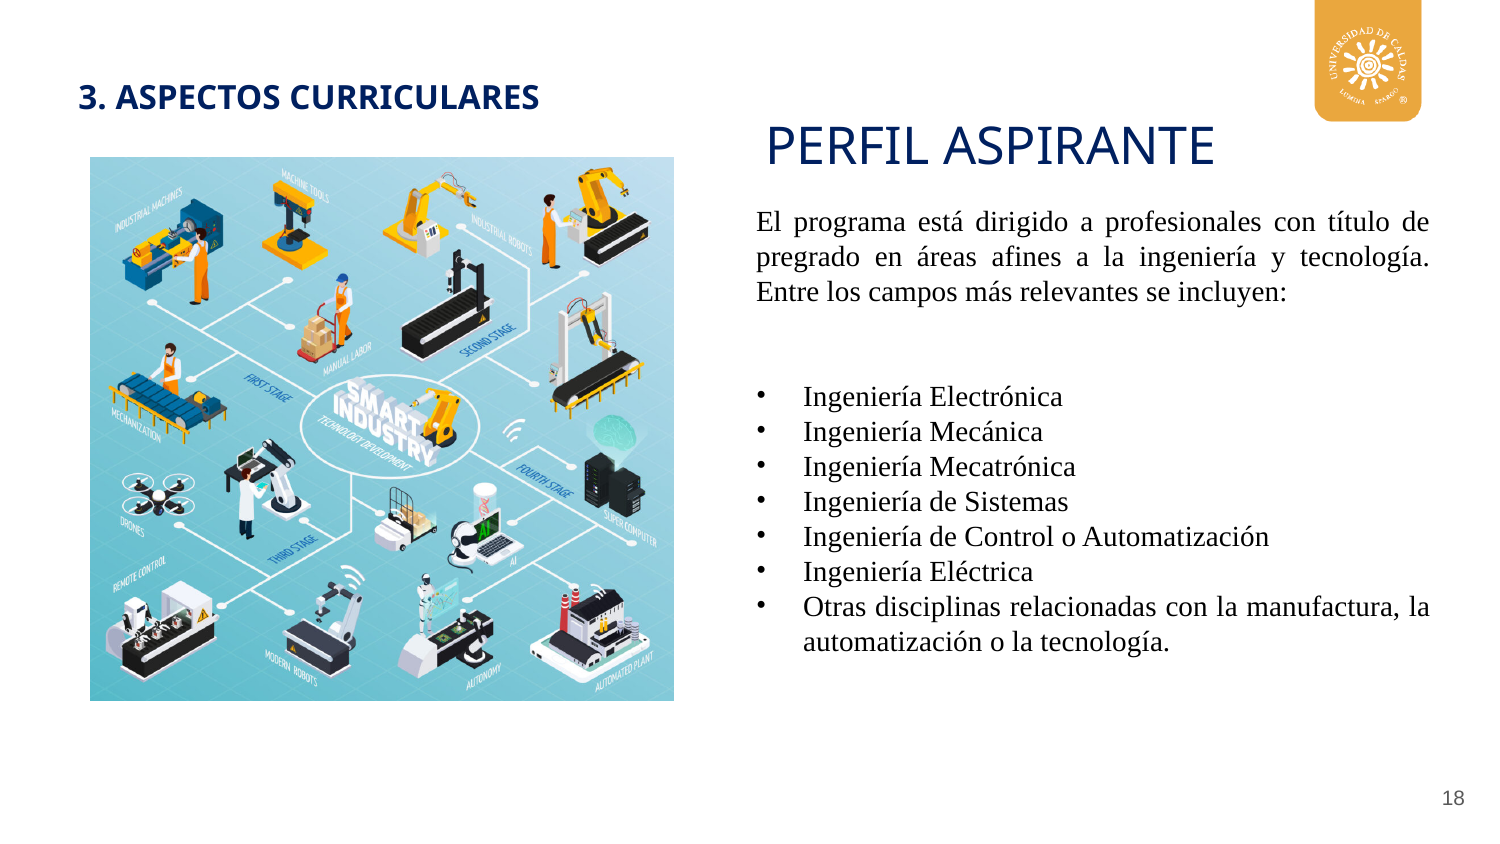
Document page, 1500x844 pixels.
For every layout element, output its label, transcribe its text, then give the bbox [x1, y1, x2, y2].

slide_number ‹#› [1389, 764, 1480, 830]
text_box 3. ASPECTOS CURRICULARES [63, 61, 914, 131]
text_box El programa está dirigido a profesionales con título de pregrado en áreas afines a la ingeniería y tecnología. Entre los campos más relevantes se incluyen: Ingeniería Electrónica Ingeniería Mecánica Ingeniería Mecatrónica Ingeniería de Sistemas Ingeniería de Control o Automatización Ingeniería Eléctrica Otras disciplinas relacionadas con la manufactura, la automatización o la tecnología. [741, 187, 1446, 708]
text_box PERFIL ASPIRANTE [750, 109, 1397, 187]
picture [0, 0, 1500, 844]
text_box [125, 131, 706, 191]
